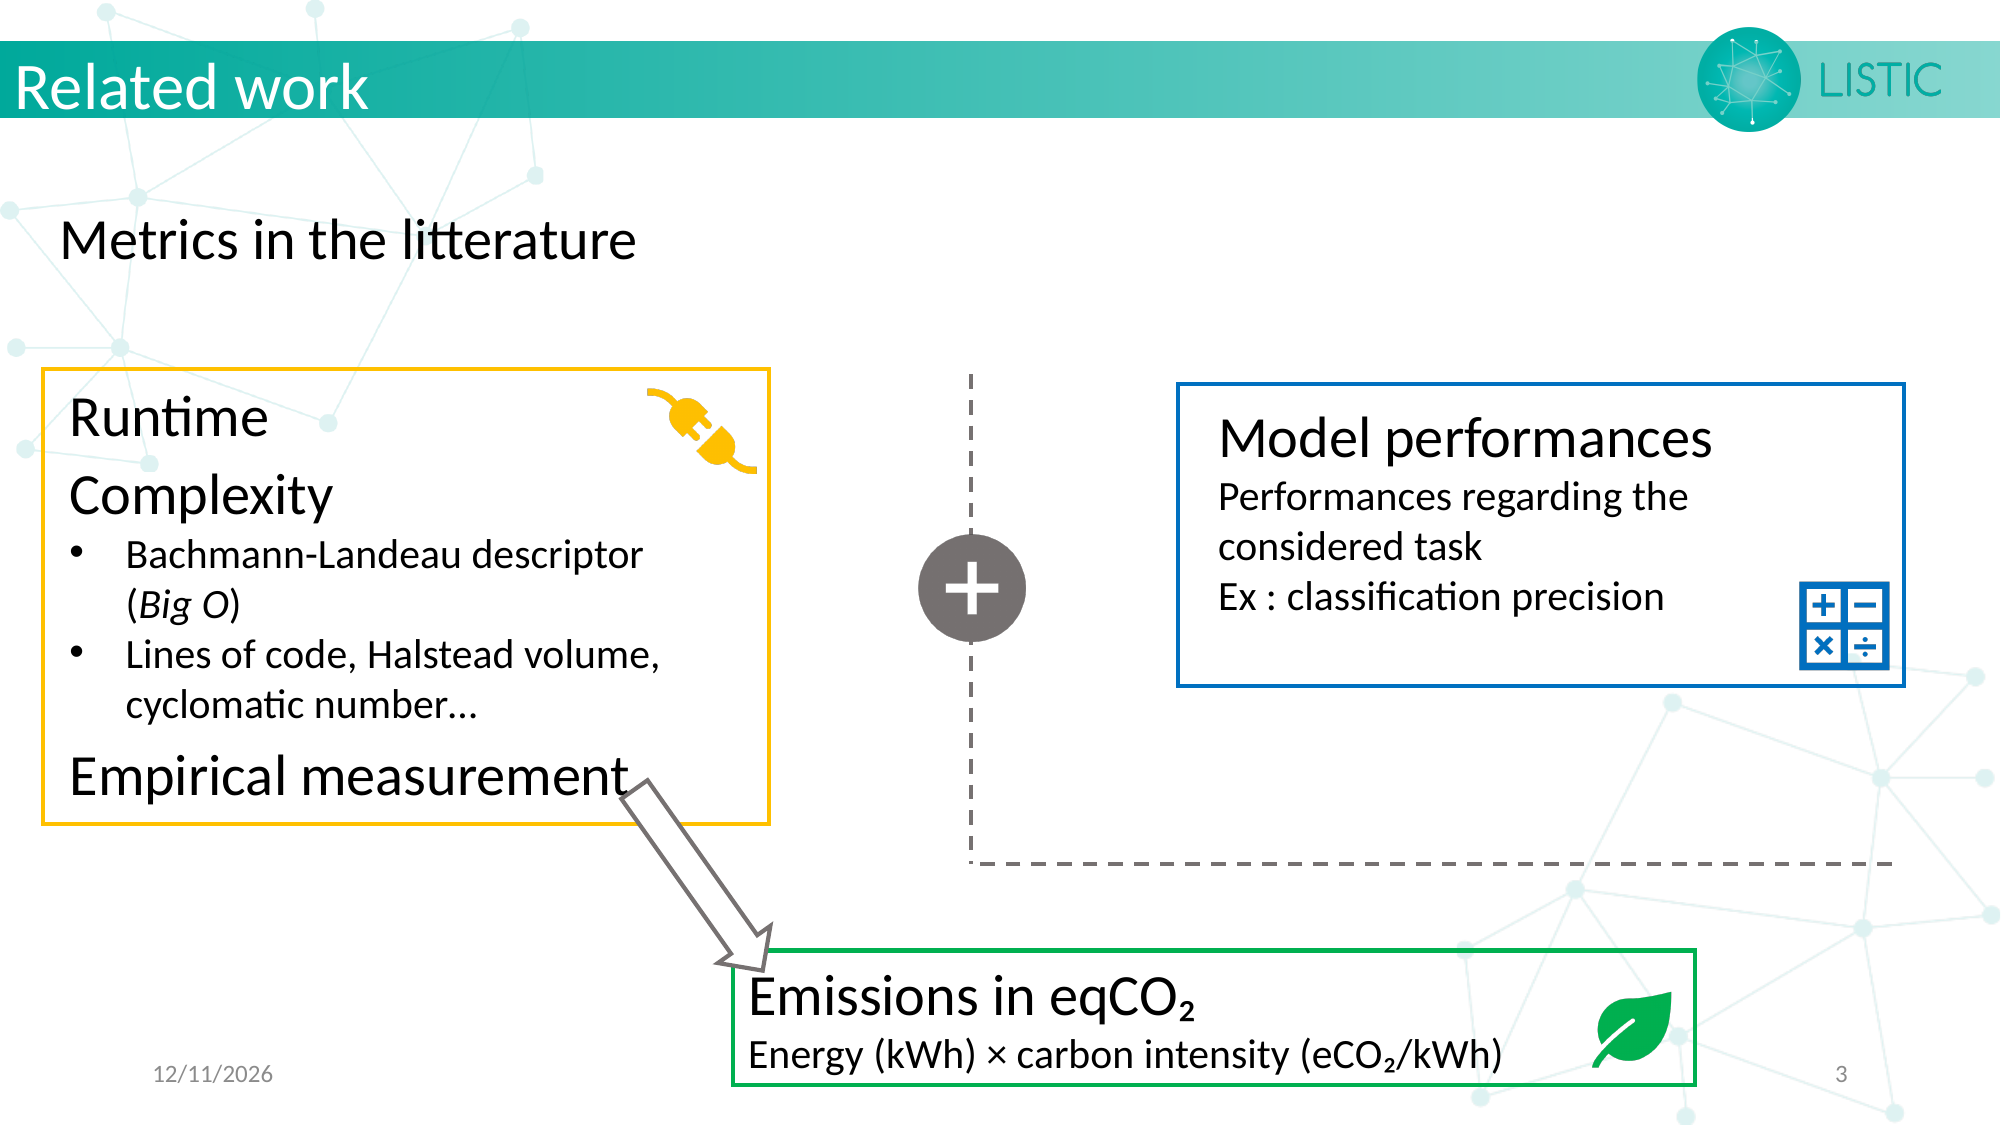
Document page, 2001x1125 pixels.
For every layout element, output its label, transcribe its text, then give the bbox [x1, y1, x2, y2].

text_box Complexity Bachmann-Landeau descriptor (Big O) Lines of code, Halstead volume, cyclomatic number… [54, 448, 755, 781]
picture [903, 520, 1040, 657]
text_box Related work [0, 44, 1695, 120]
text_box 3 [1412, 1042, 1863, 1103]
text_box [662, 1042, 1338, 1103]
picture [644, 374, 759, 489]
picture [1787, 568, 1905, 686]
text_box [41, 367, 771, 826]
text_box 16/06/2024 [137, 1042, 588, 1103]
text_box Empirical measurement [54, 729, 734, 825]
text_box [1176, 382, 1906, 688]
text_box Metrics in the litterature [45, 166, 1863, 316]
text_box Runtime [54, 370, 534, 461]
picture [1577, 975, 1685, 1083]
text_box [731, 948, 1697, 1087]
text_box [618, 777, 774, 974]
